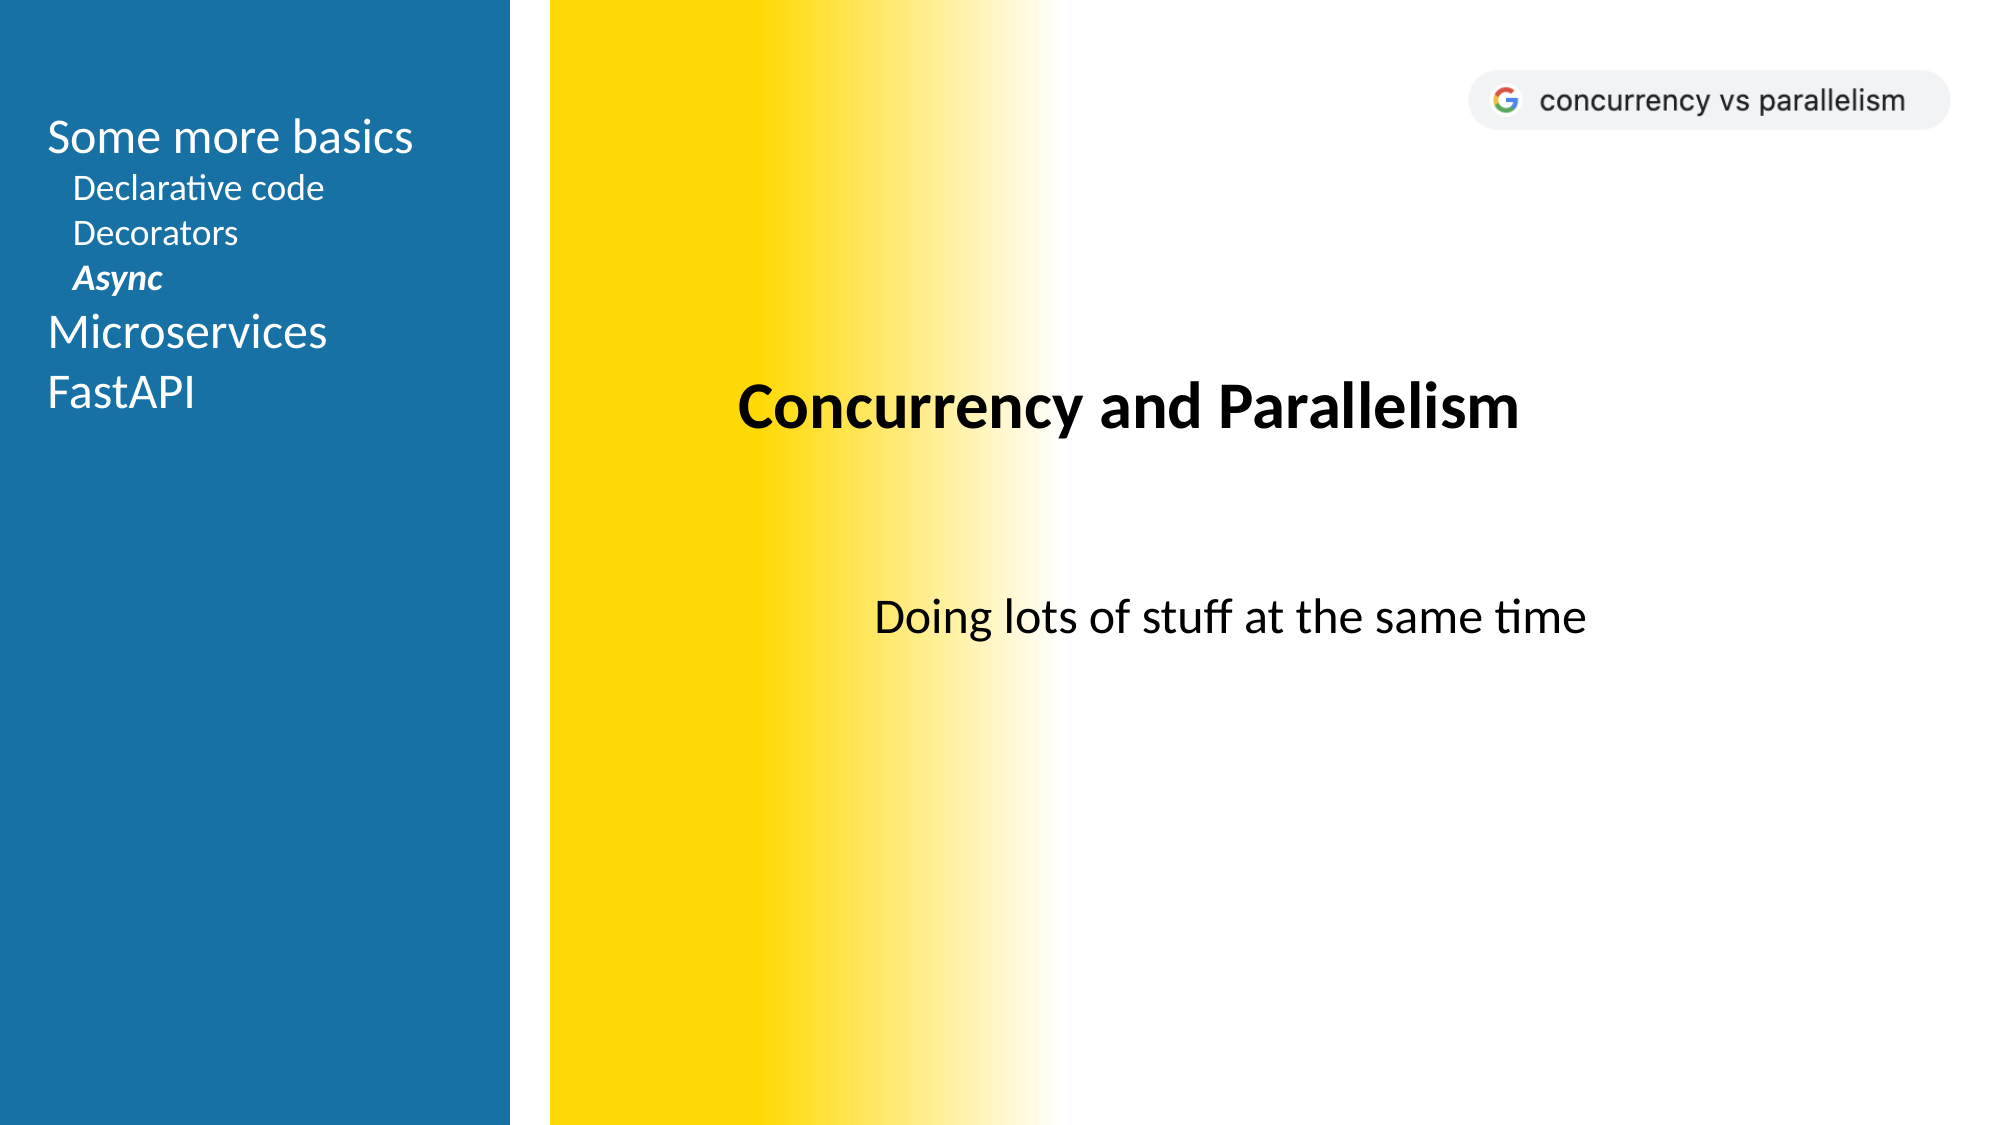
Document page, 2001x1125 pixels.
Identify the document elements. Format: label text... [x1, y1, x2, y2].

text_box [0, 0, 511, 1125]
text_box Some more basics Declarative code Decorators Async Microservices FastAPI [32, 36, 430, 426]
text_box Doing lots of stuff at the same time [859, 576, 1695, 652]
text_box [549, 0, 1061, 1125]
text_box Concurrency and Parallelism [723, 354, 1538, 449]
picture [1458, 64, 1961, 136]
